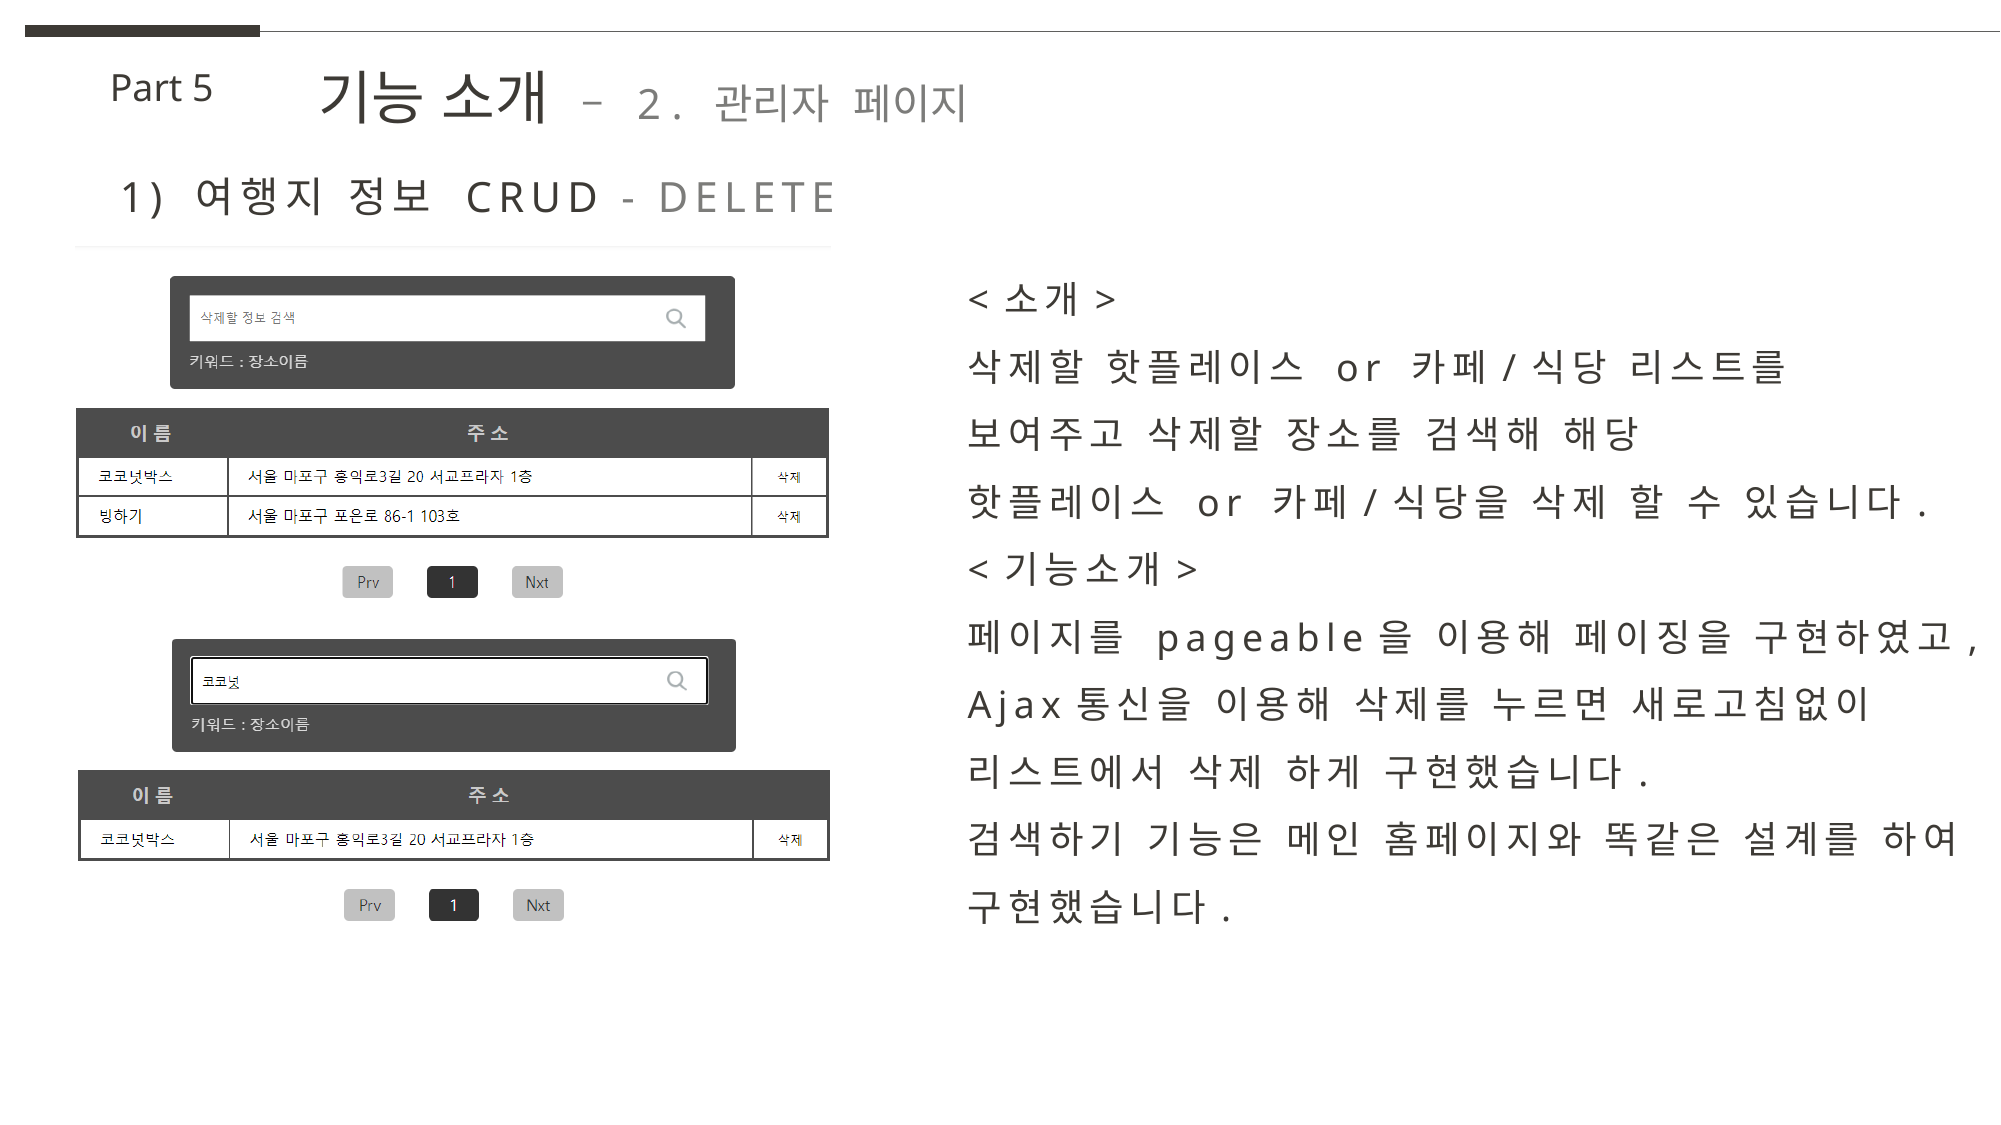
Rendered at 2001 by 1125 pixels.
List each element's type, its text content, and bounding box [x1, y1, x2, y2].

picture [74, 246, 832, 932]
text_box Part 5 [95, 56, 229, 117]
text_box 1) 여행지 정보 CRUD - DELETE [105, 162, 850, 228]
text_box <소개> 삭제할 핫플레이스 or 카페/식당 리스트를 보여주고 삭제할 장소를 검색해 해당 핫플레이스 or 카페/식당을 삭제 할 수 있습니다. <기능소개> 페이지를 pageable을 이용해 페이징을 구현하였고, Ajax통신을 이용해 삭제를 누르면 새로고침없이 리스트에서 삭제 하게 구현했습니다. 검색하기 기능은 메인 홈페이지와 똑같은 설계를 하여 구현했습니다. [952, 246, 1993, 937]
text_box 기능 소개 – 2 . 관리자 페이지 [303, 54, 985, 139]
